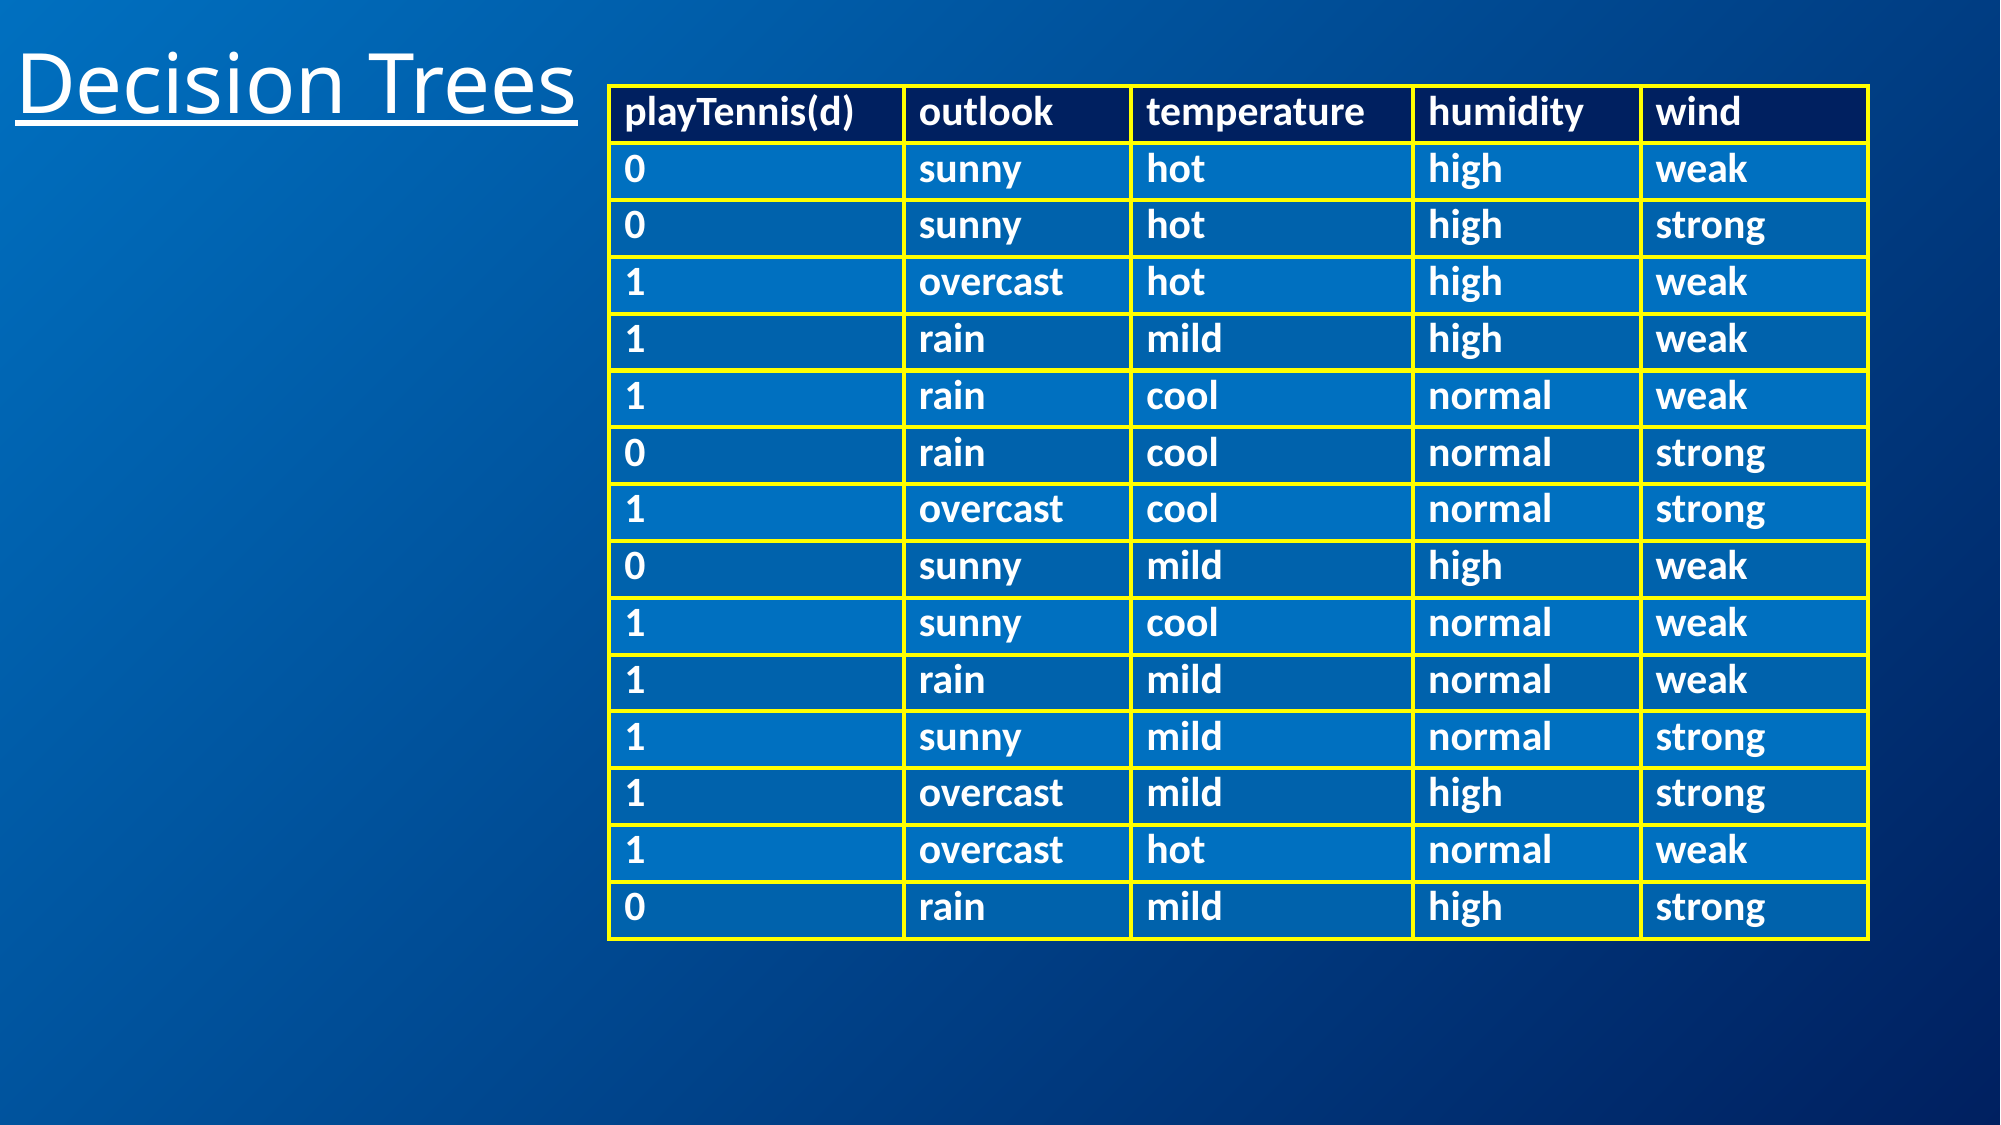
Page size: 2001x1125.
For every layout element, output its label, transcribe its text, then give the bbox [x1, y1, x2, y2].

table_cell hot [1133, 827, 1411, 880]
table_cell 1 [611, 259, 902, 312]
table_cell mild [1133, 543, 1411, 596]
table_cell 1 [611, 373, 902, 425]
table_cell high [1415, 145, 1639, 198]
table_cell mild [1133, 316, 1411, 368]
table_cell high [1415, 884, 1639, 937]
table_cell 0 [611, 429, 902, 482]
table_cell weak [1643, 316, 1866, 368]
table_cell strong [1643, 770, 1866, 823]
title Decision Trees [0, 1, 1806, 172]
table_cell high [1415, 770, 1639, 823]
table_cell cool [1133, 373, 1411, 425]
table_header playTennis(d) [611, 88, 902, 141]
table_cell 1 [611, 770, 902, 823]
table_cell strong [1643, 884, 1866, 937]
table_cell mild [1133, 884, 1411, 937]
table_cell 1 [611, 827, 902, 880]
table_cell 0 [611, 884, 902, 937]
table_cell weak [1643, 657, 1866, 709]
table_cell strong [1643, 713, 1866, 766]
table_cell rain [906, 316, 1129, 368]
table_cell mild [1133, 770, 1411, 823]
table_cell hot [1133, 202, 1411, 255]
table_cell high [1415, 543, 1639, 596]
table_cell sunny [906, 543, 1129, 596]
table_cell cool [1133, 600, 1411, 653]
table_cell overcast [906, 259, 1129, 312]
table_cell 1 [611, 600, 902, 653]
table_cell weak [1643, 373, 1866, 425]
table_cell 1 [611, 657, 902, 709]
table_header wind [1643, 88, 1866, 141]
table_cell overcast [906, 770, 1129, 823]
table_cell weak [1643, 543, 1866, 596]
table_cell weak [1643, 827, 1866, 880]
table_cell overcast [906, 827, 1129, 880]
table_header temperature [1133, 88, 1411, 141]
table_cell normal [1415, 827, 1639, 880]
table_cell 0 [611, 543, 902, 596]
table_cell mild [1133, 713, 1411, 766]
table_cell hot [1133, 259, 1411, 312]
table_cell strong [1643, 429, 1866, 482]
table_cell 0 [611, 202, 902, 255]
table_cell rain [906, 884, 1129, 937]
table_cell high [1415, 259, 1639, 312]
table_cell weak [1643, 145, 1866, 198]
table_cell normal [1415, 600, 1639, 653]
table_cell sunny [906, 145, 1129, 198]
table_cell overcast [906, 486, 1129, 539]
table_cell normal [1415, 373, 1639, 425]
table_cell rain [906, 373, 1129, 425]
table_cell normal [1415, 657, 1639, 709]
table_cell strong [1643, 202, 1866, 255]
table_header humidity [1415, 88, 1639, 141]
table_cell sunny [906, 713, 1129, 766]
table_cell weak [1643, 259, 1866, 312]
table_cell high [1415, 316, 1639, 368]
table_cell hot [1133, 145, 1411, 198]
table_cell sunny [906, 600, 1129, 653]
table_cell normal [1415, 713, 1639, 766]
table_cell rain [906, 429, 1129, 482]
table_cell 1 [611, 486, 902, 539]
table_cell rain [906, 657, 1129, 709]
table_cell weak [1643, 600, 1866, 653]
table_cell 0 [611, 145, 902, 198]
table_header outlook [906, 88, 1129, 141]
table_cell normal [1415, 429, 1639, 482]
table_cell cool [1133, 429, 1411, 482]
table_cell 1 [611, 316, 902, 368]
table_cell sunny [906, 202, 1129, 255]
table_cell strong [1643, 486, 1866, 539]
table_cell high [1415, 202, 1639, 255]
table_cell normal [1415, 486, 1639, 539]
table_cell 1 [611, 713, 902, 766]
table_cell mild [1133, 657, 1411, 709]
table_cell cool [1133, 486, 1411, 539]
